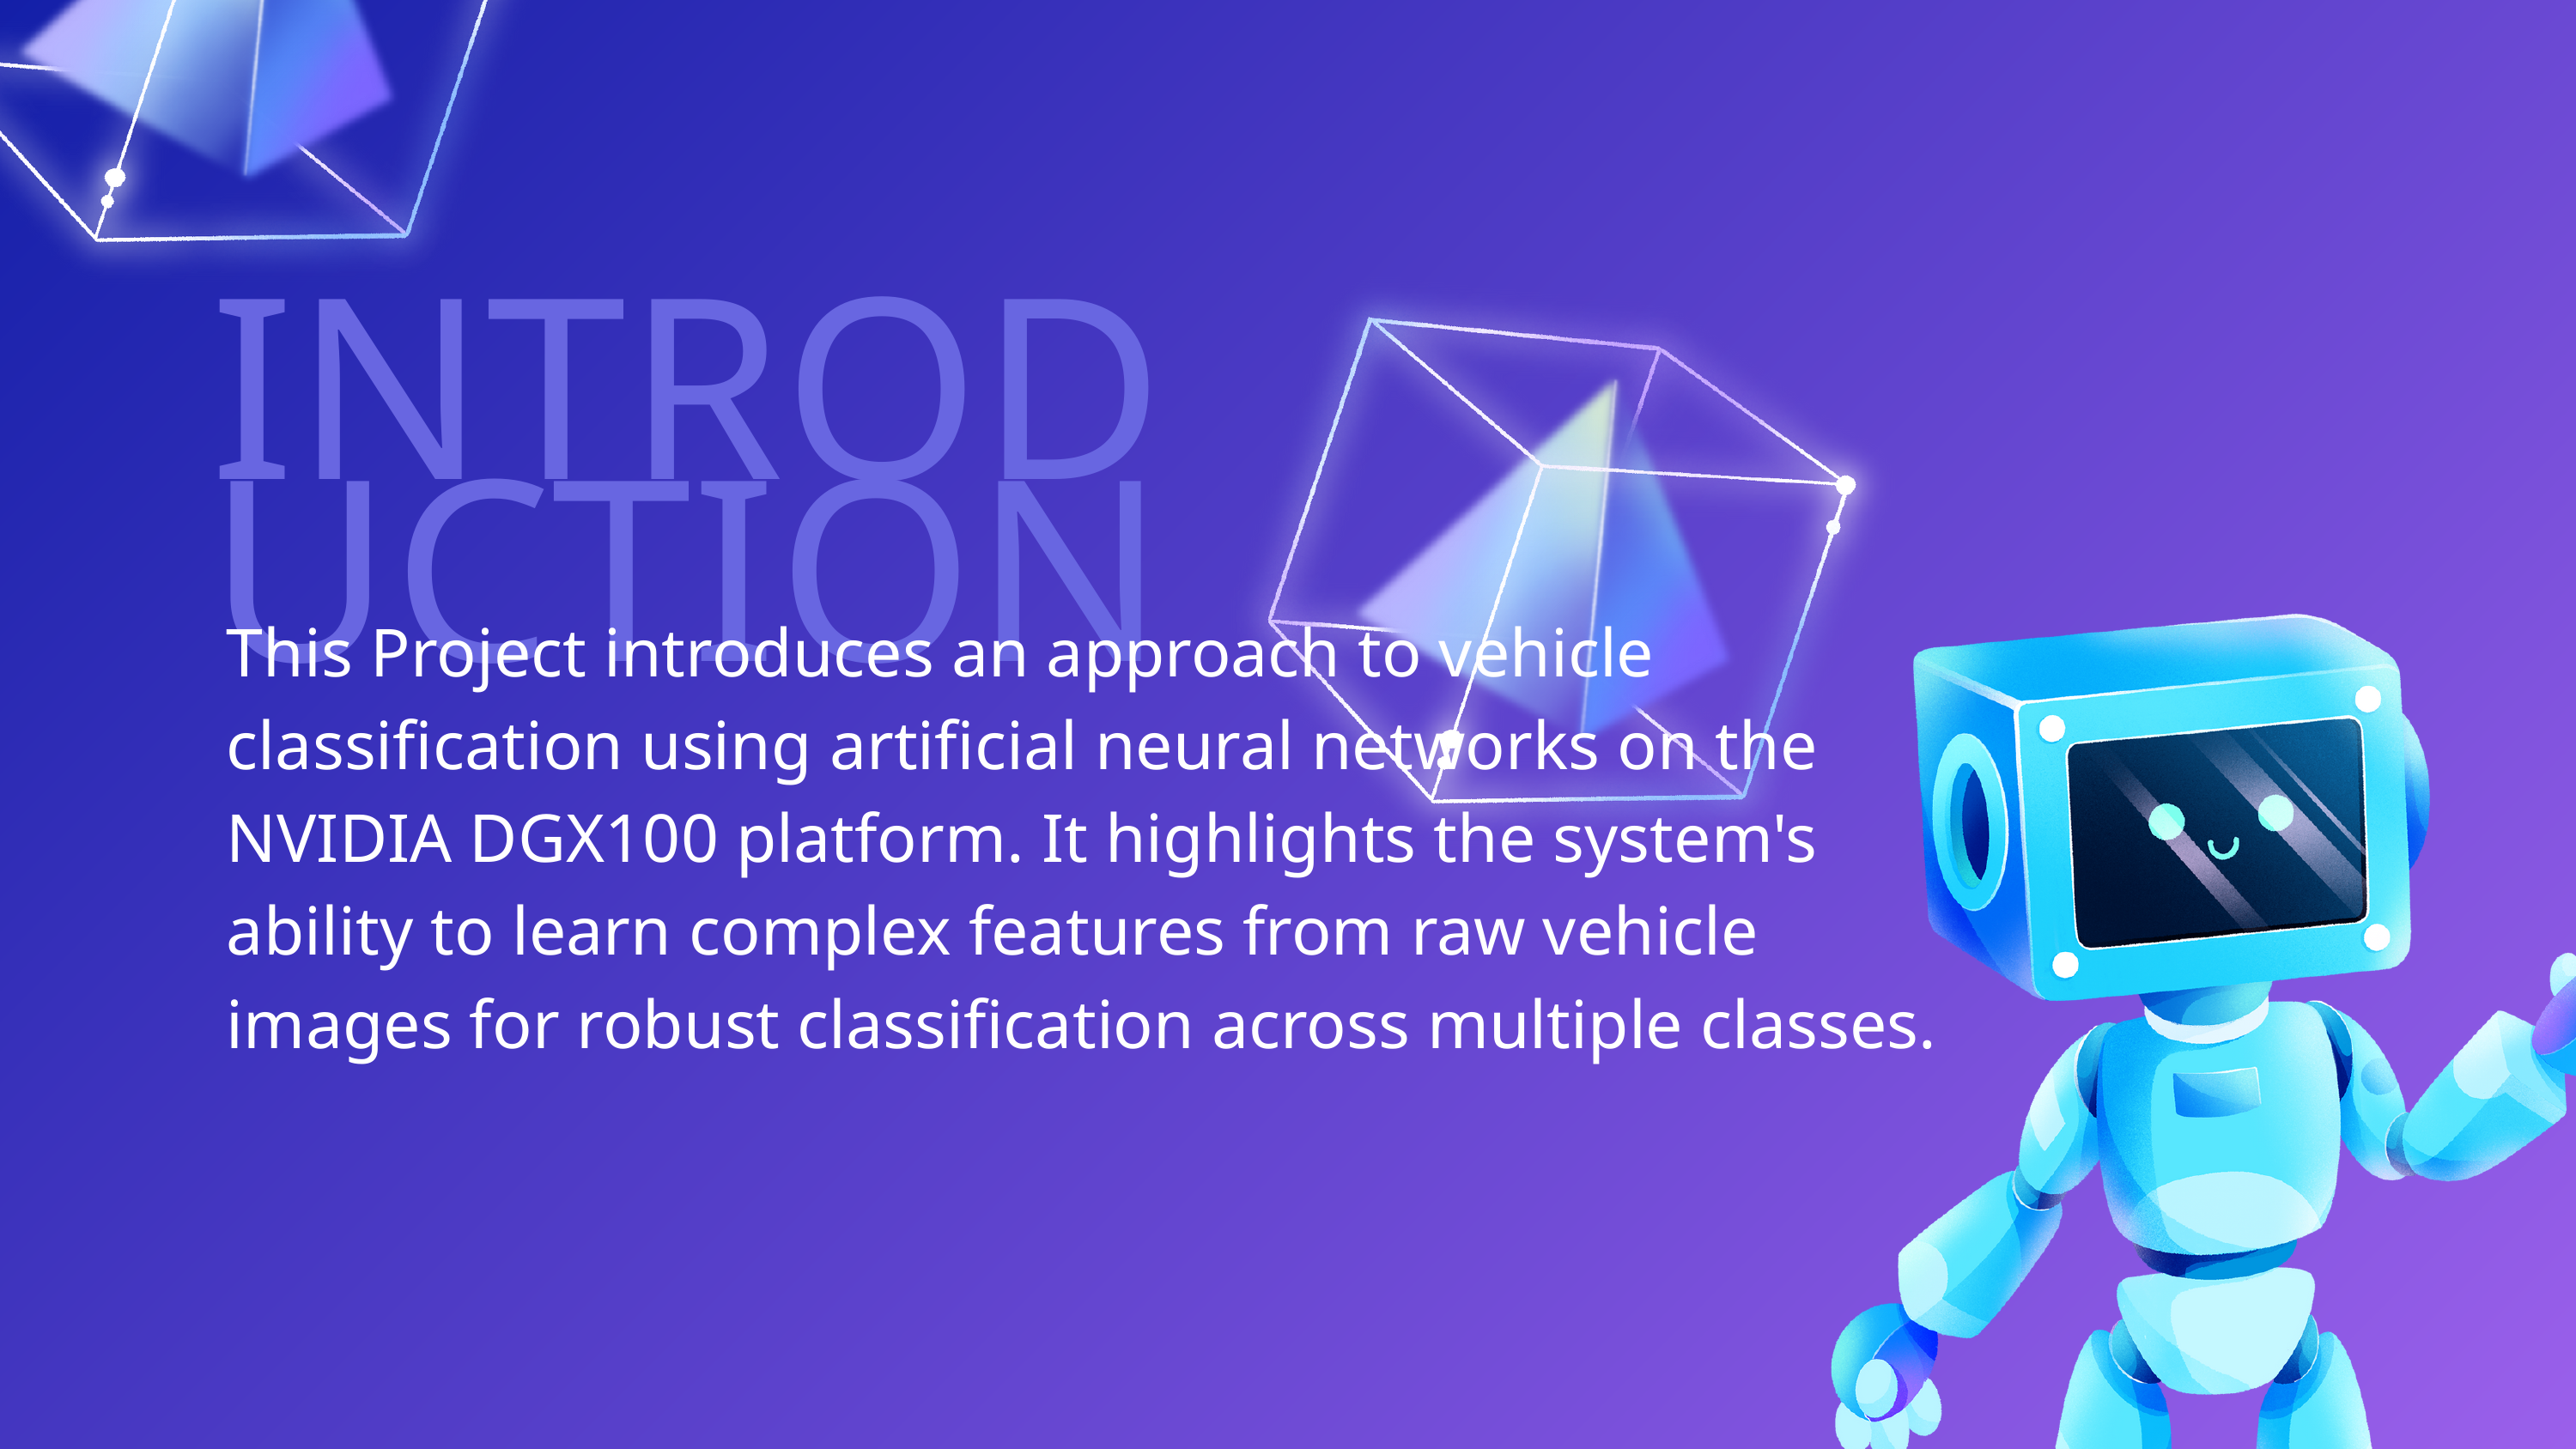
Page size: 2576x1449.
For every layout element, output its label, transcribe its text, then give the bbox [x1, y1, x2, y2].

text_box [0, 0, 560, 285]
text_box [1831, 613, 2576, 1449]
text_box [1230, 276, 1897, 597]
text_box INTRODUCTION [177, 349, 1198, 712]
text_box This Project introduces an approach to vehicle classification using artificial neural networks on the NVIDIA DGX100 platform. It highlights the system's ability to learn complex features from raw vehicle images for robust classification across multiple classes. [226, 597, 1957, 1062]
